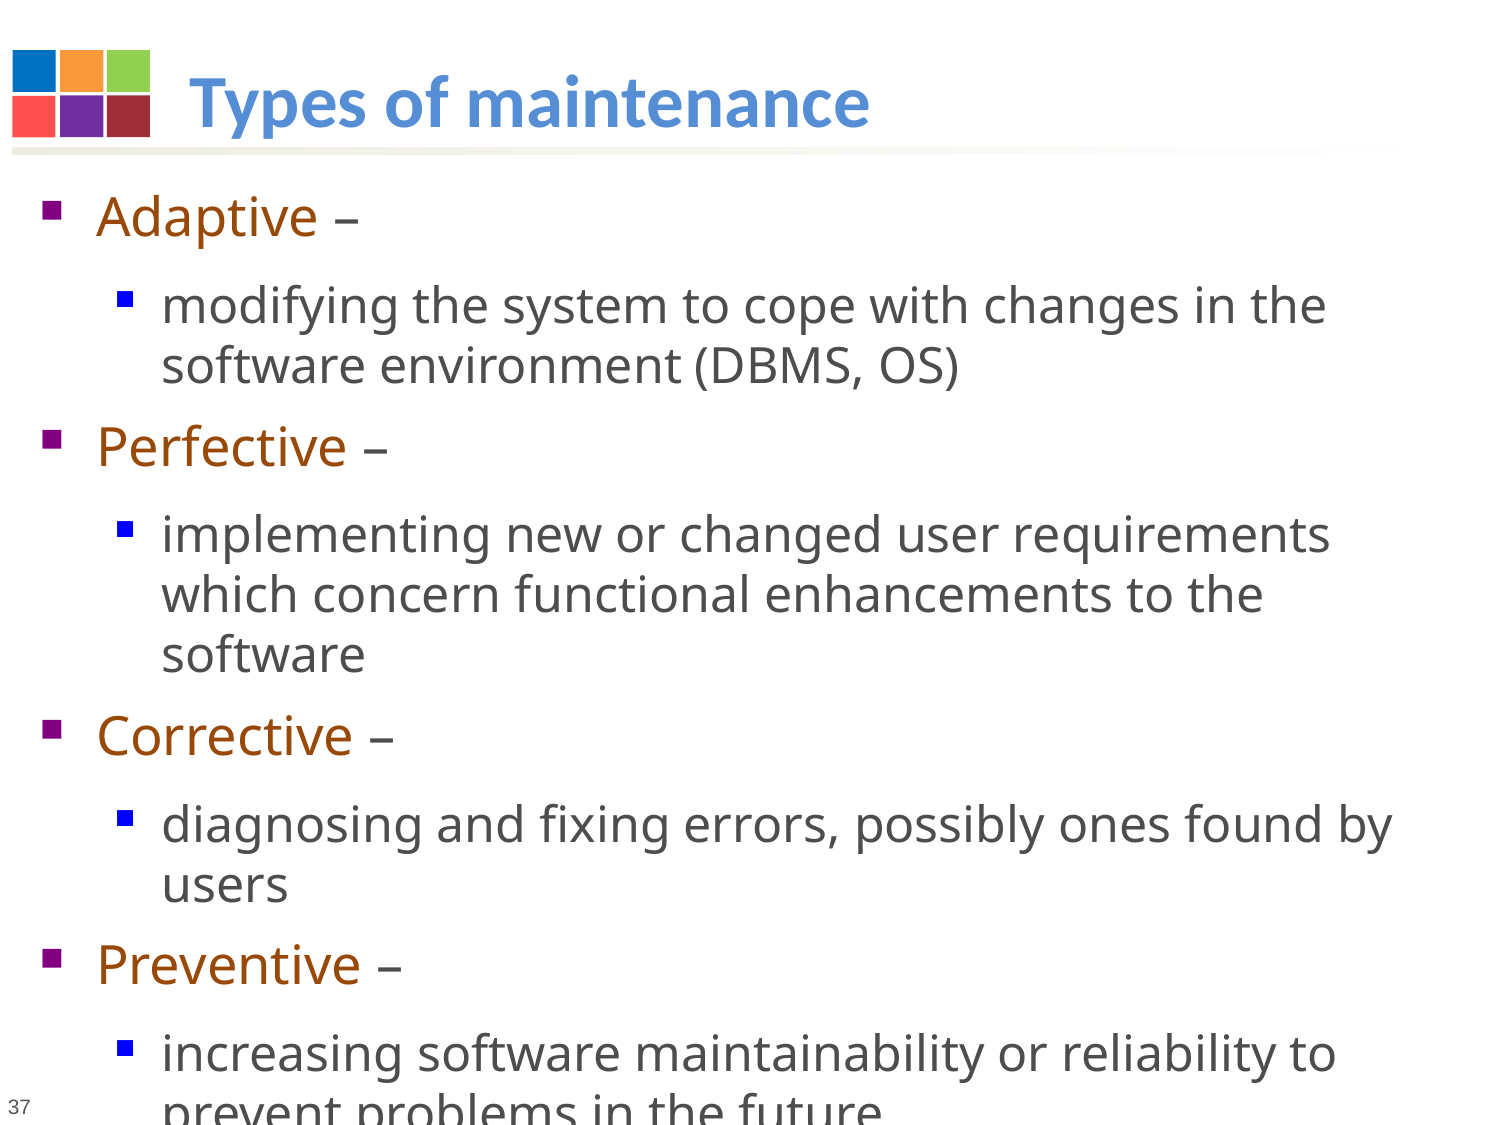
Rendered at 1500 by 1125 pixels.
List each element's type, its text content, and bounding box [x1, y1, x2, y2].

list Adaptive – modifying the system to cope with changes in the software environment (DBMS, OS) Perfective – implementing new or changed user requirements which concern functional enhancements to the software Corrective – diagnosing and fixing errors, possibly ones found by users Preventive – increasing software maintainability or reliability to prevent problems in the future [24, 174, 1469, 1088]
title Types of maintenance [174, 47, 1475, 150]
